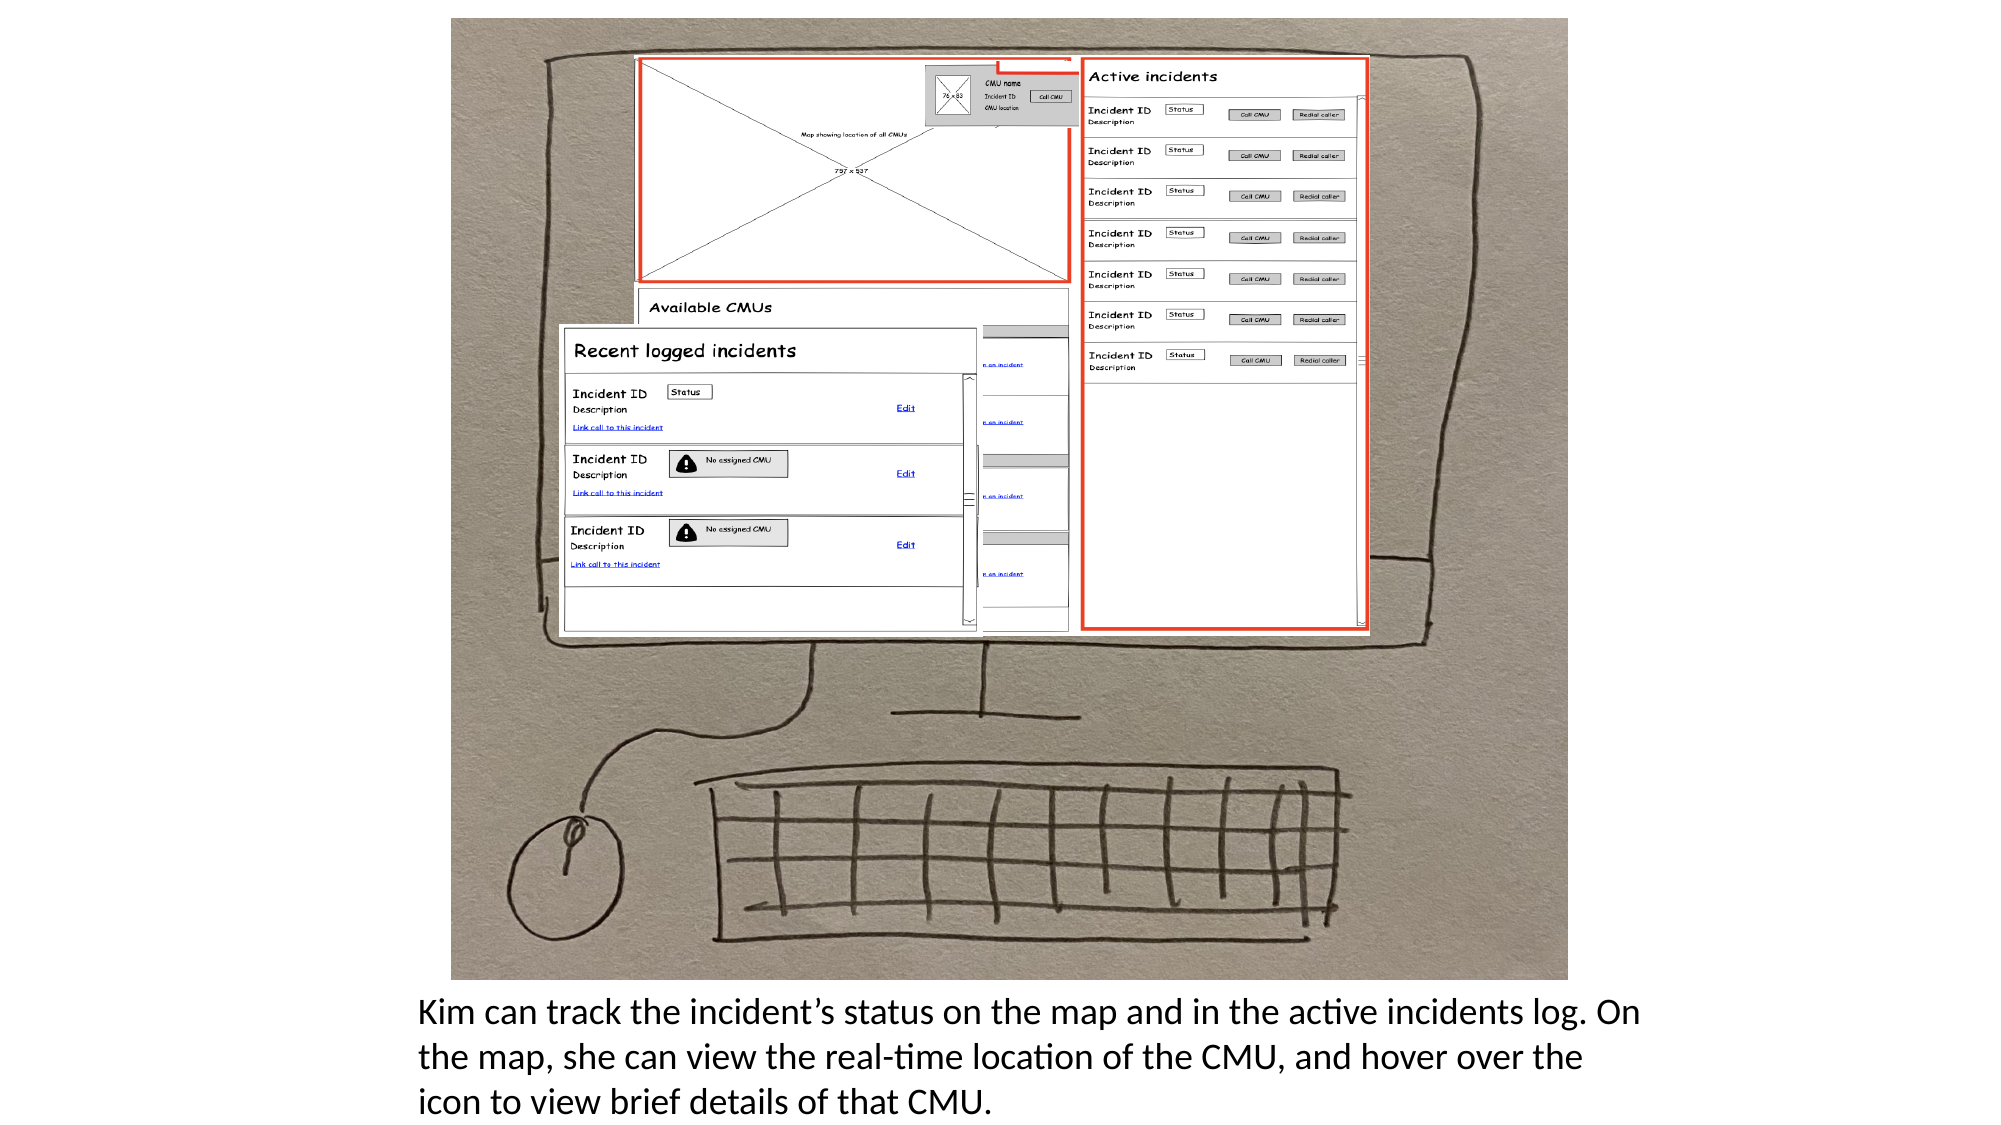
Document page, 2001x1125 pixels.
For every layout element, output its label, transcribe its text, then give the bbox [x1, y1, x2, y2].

picture [451, 18, 1568, 980]
text_box Kim can track the incident’s status on the map and in the active incidents log. On the map, she can view the real-time location of the CMU, and hover over the icon to view brief details of that CMU. [403, 979, 1668, 1125]
